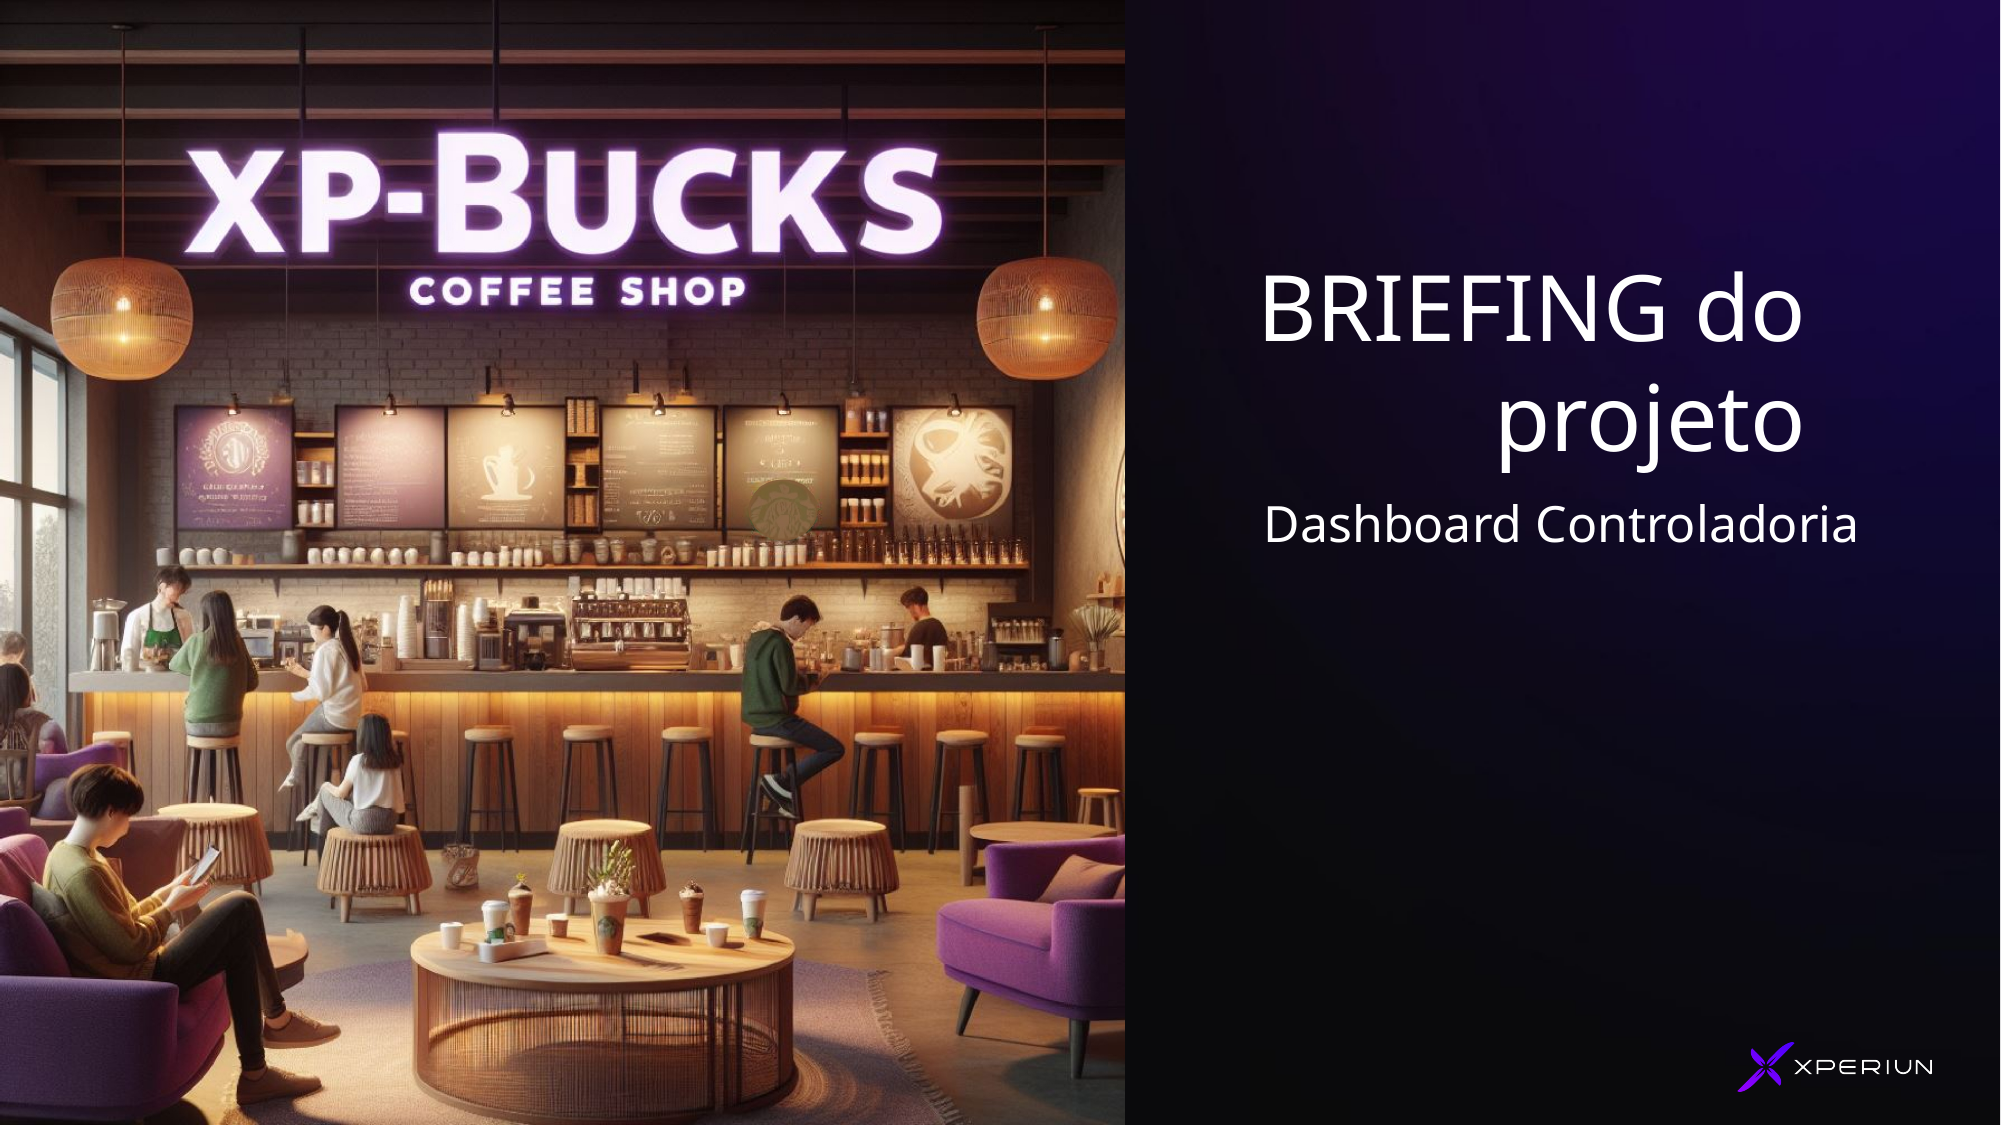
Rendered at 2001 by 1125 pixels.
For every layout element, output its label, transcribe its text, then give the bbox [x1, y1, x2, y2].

picture [0, 0, 2001, 1125]
subtitle Dashboard Controladoria [1128, 468, 1875, 740]
title BRIEFING do projeto [1161, 93, 1822, 468]
